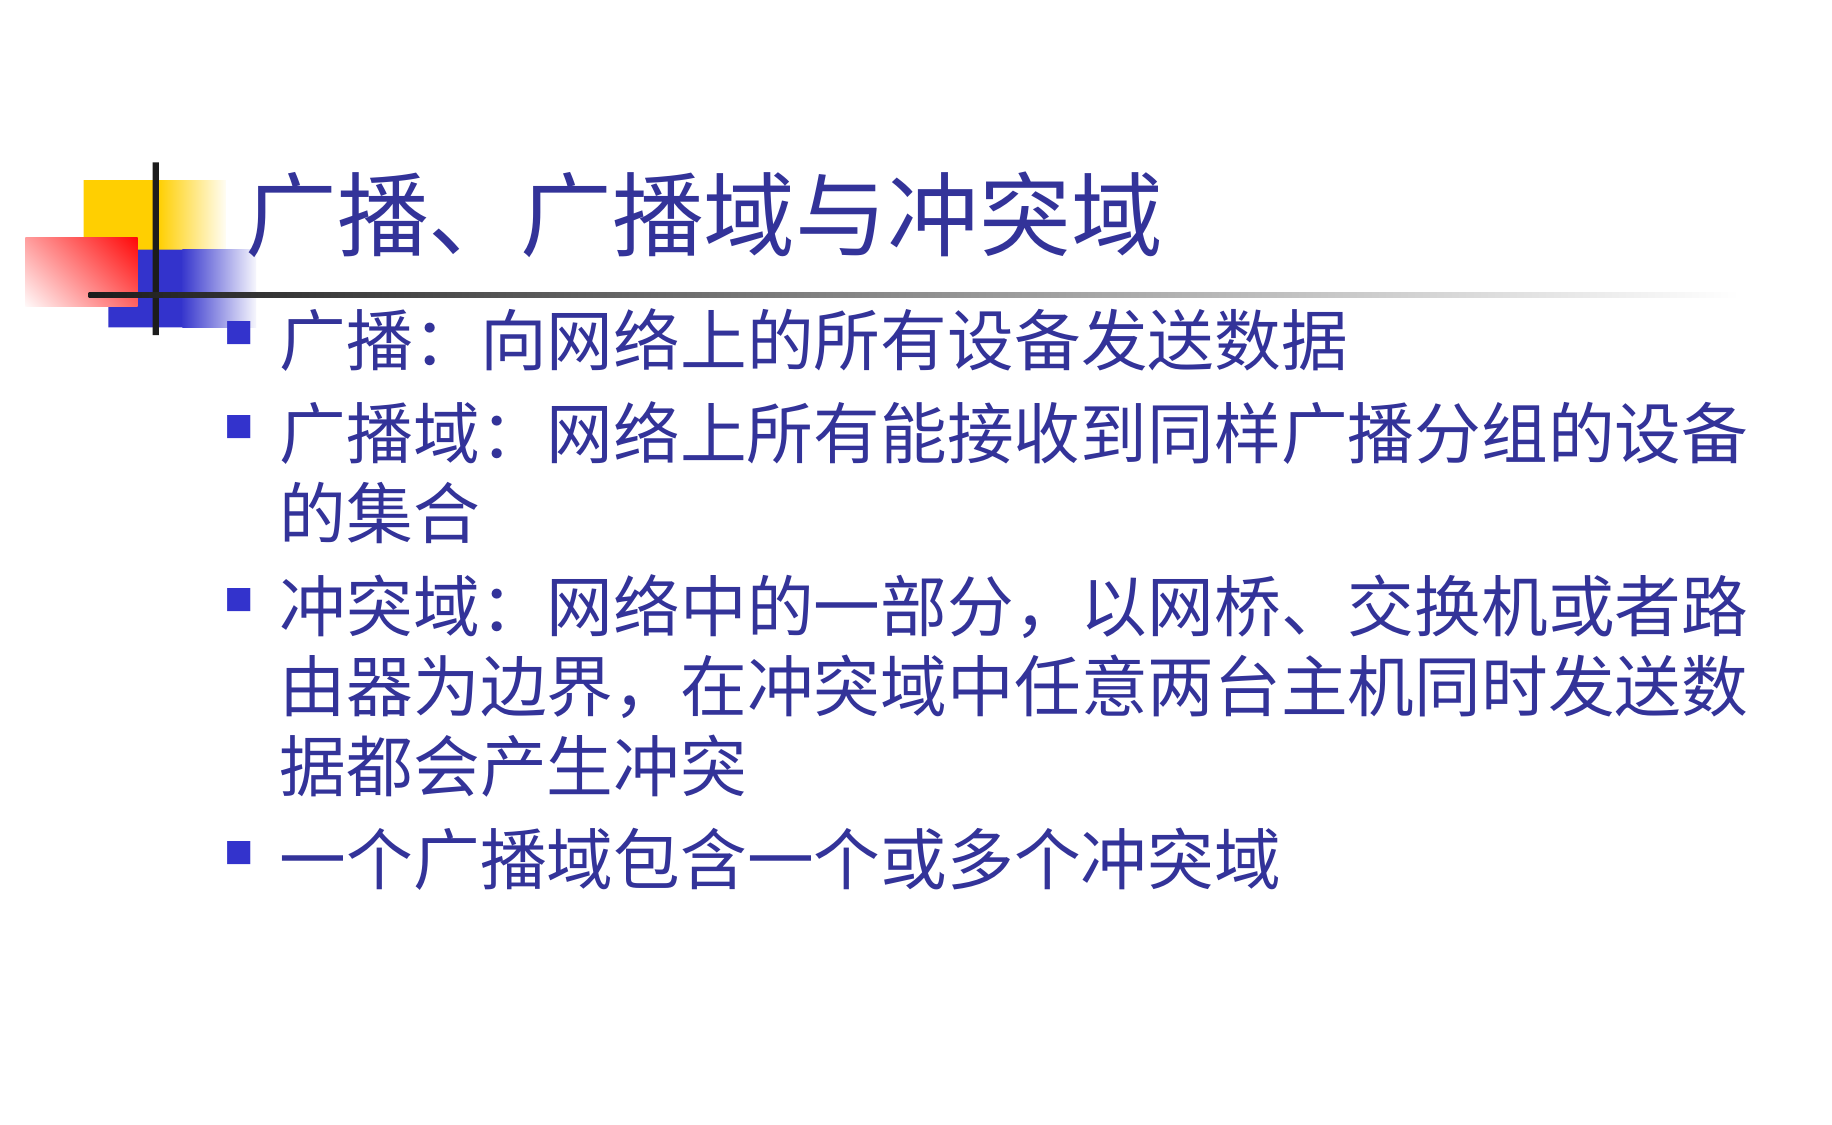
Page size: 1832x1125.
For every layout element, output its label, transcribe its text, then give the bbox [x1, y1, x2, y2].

list 广播：向网络上的所有设备发送数据 广播域：网络上所有能接收到同样广播分组的设备的集合 冲突域：网络中的一部分，以网桥、交换机或者路由器为边界，在冲突域中任意两台主机同时发送数据都会产生冲突 一个广播域包含一个或多个冲突域 [208, 290, 1766, 966]
title 广播、广播域与冲突域 [230, 35, 1791, 275]
